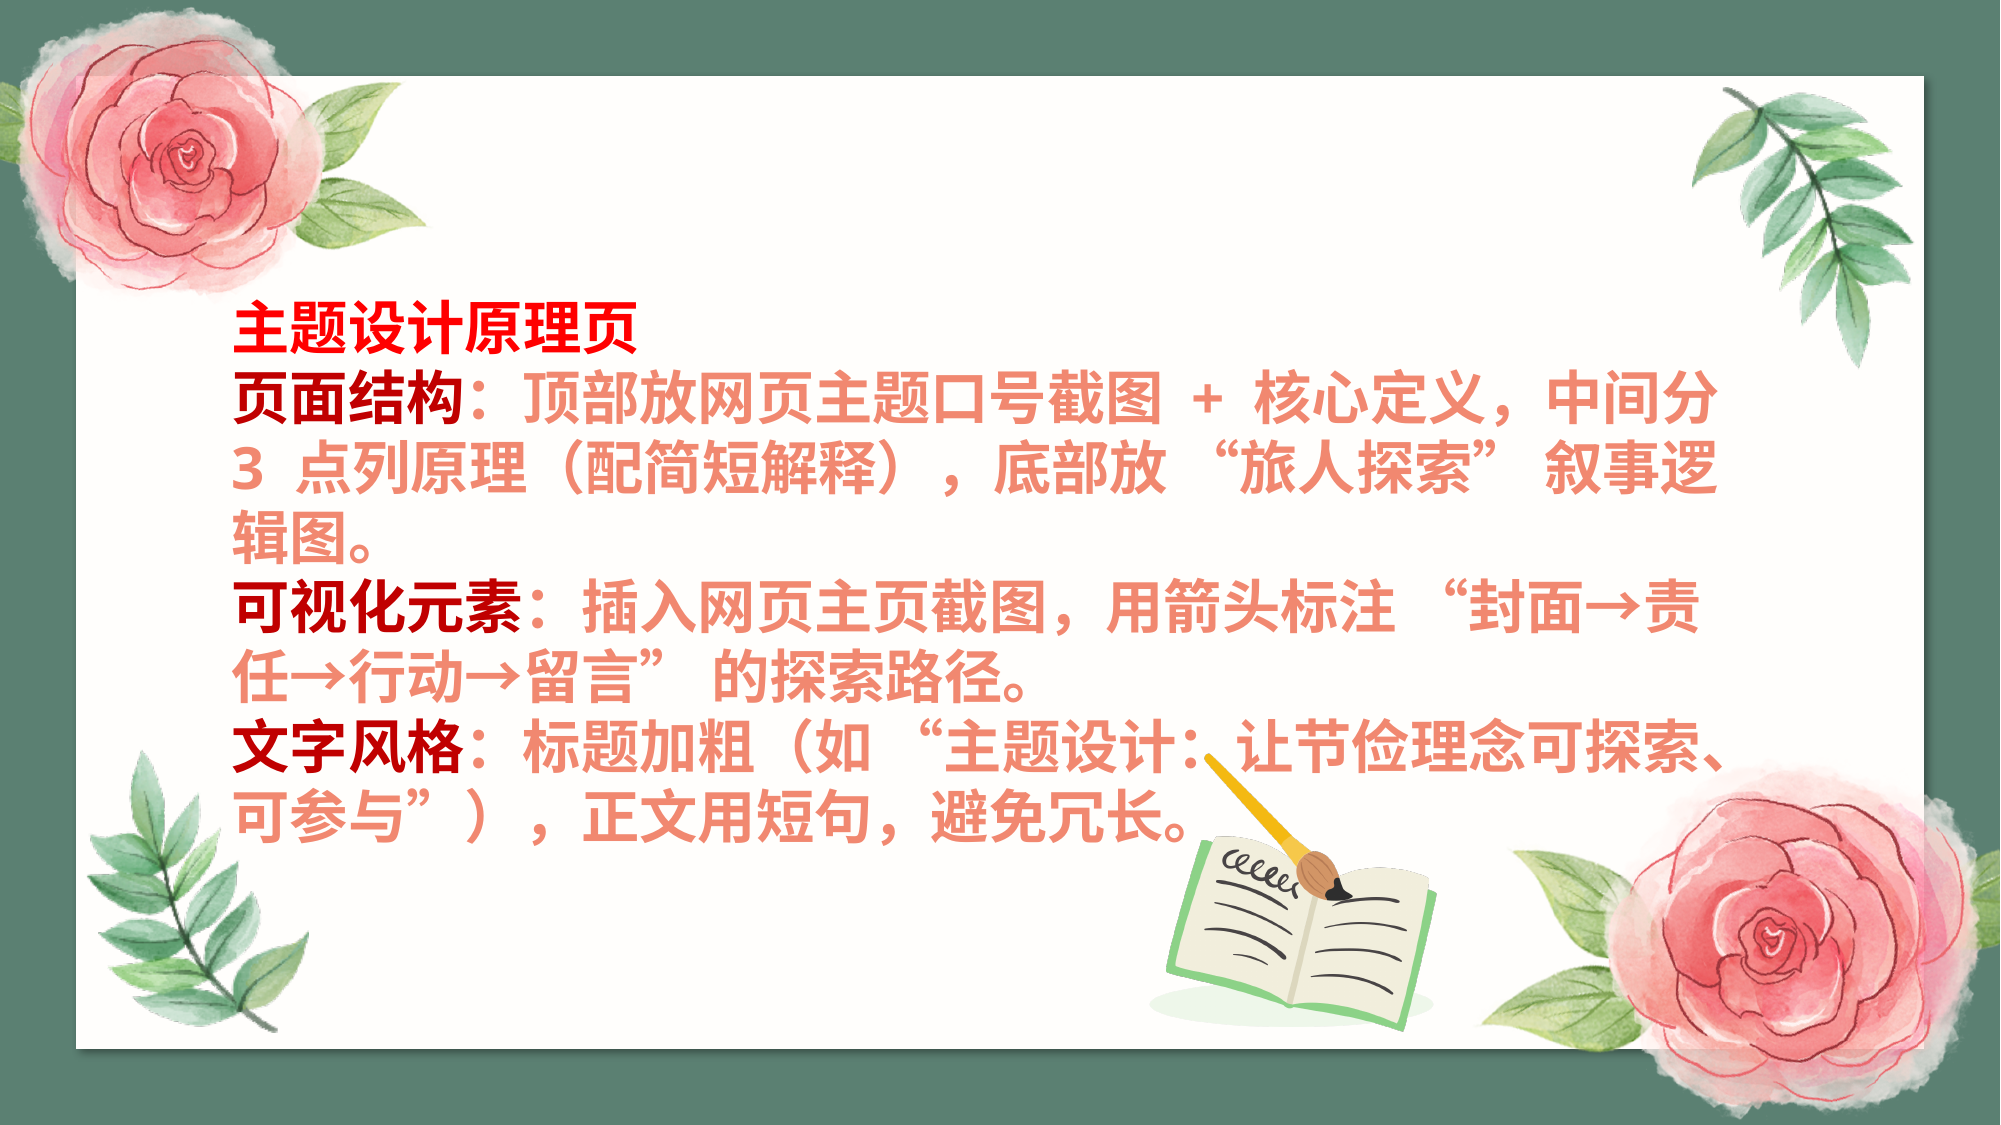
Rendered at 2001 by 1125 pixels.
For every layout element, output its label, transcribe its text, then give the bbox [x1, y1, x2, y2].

picture [86, 749, 309, 1033]
text_box 主题设计原理页 页面结构：顶部放网页主题口号截图 + 核心定义，中间分 3 点列原理（配简短解释），底部放 “旅人探索” 叙事逻辑图。 可视化元素：插入网页主页截图，用箭头标注 “封面→责任→行动→留言” 的探索路径。 文字风格：标题加粗（如 “主题设计：让节俭理念可探索、可参与”），正文用短句，避免冗长。 [216, 283, 1750, 859]
picture [1472, 749, 2000, 1125]
picture [1692, 87, 1915, 370]
picture [1149, 753, 1437, 1032]
picture [0, 0, 434, 309]
